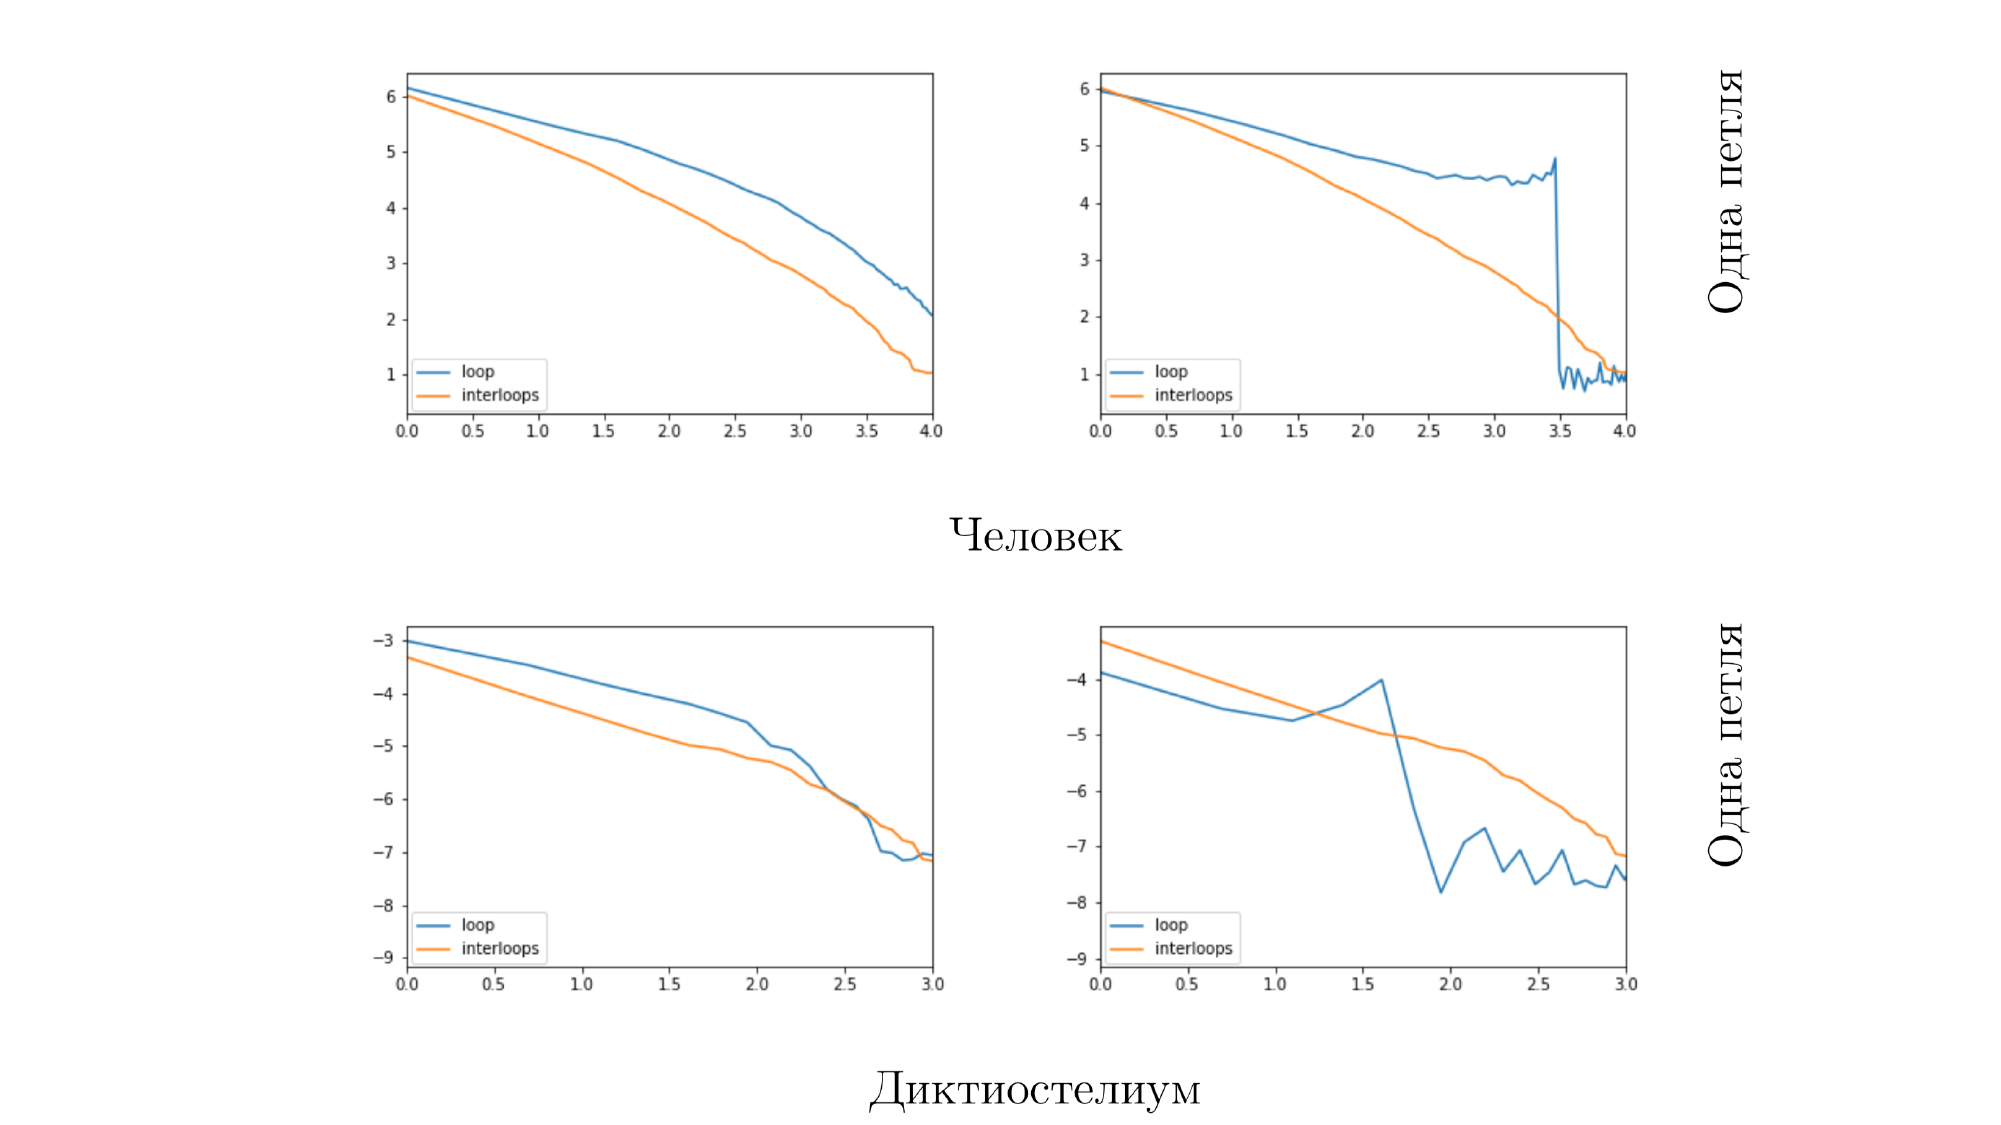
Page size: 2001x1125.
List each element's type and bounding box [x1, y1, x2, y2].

list [93, 10, 1877, 1125]
